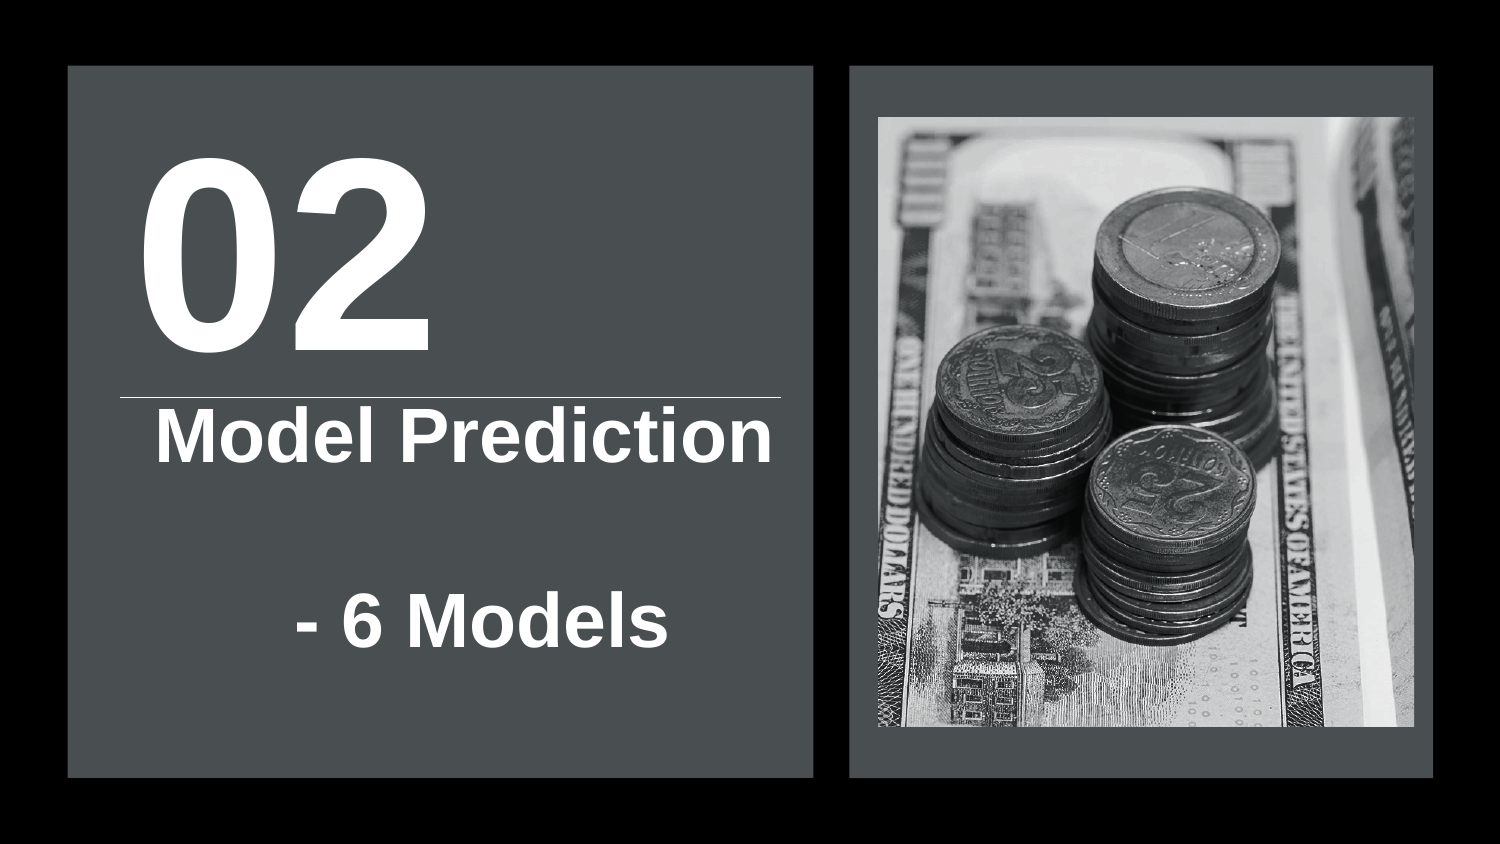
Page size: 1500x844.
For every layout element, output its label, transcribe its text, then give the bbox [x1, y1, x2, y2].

title 02 [118, 125, 687, 400]
title Model Prediction - 6 Models [118, 449, 867, 600]
picture [877, 117, 1415, 727]
